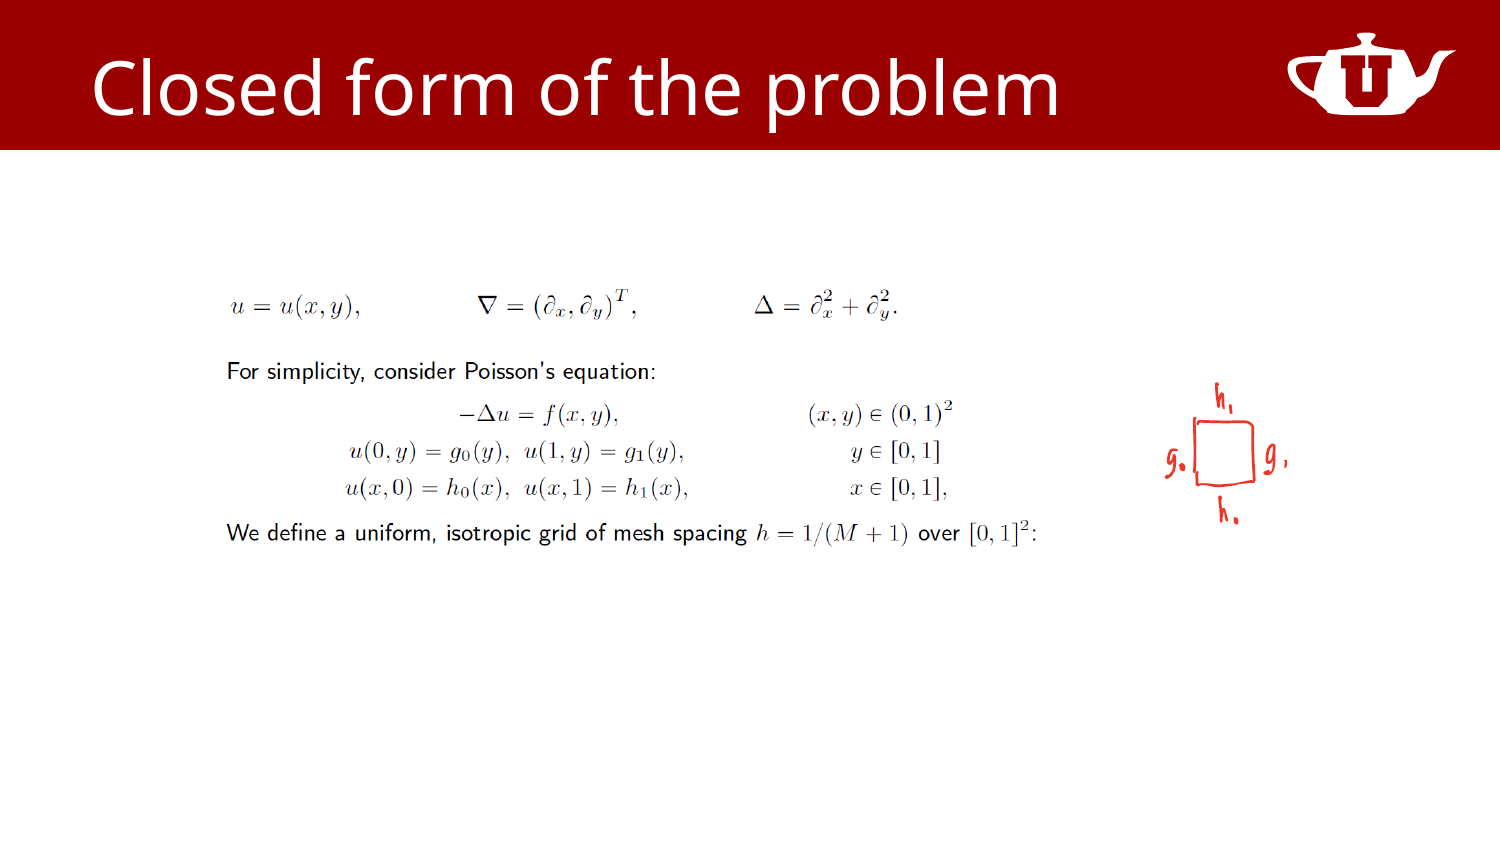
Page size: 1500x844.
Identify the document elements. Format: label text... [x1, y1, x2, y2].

title Closed form of the problem [75, 28, 1250, 150]
picture [1165, 367, 1297, 531]
picture [212, 355, 1058, 550]
picture [212, 284, 924, 334]
